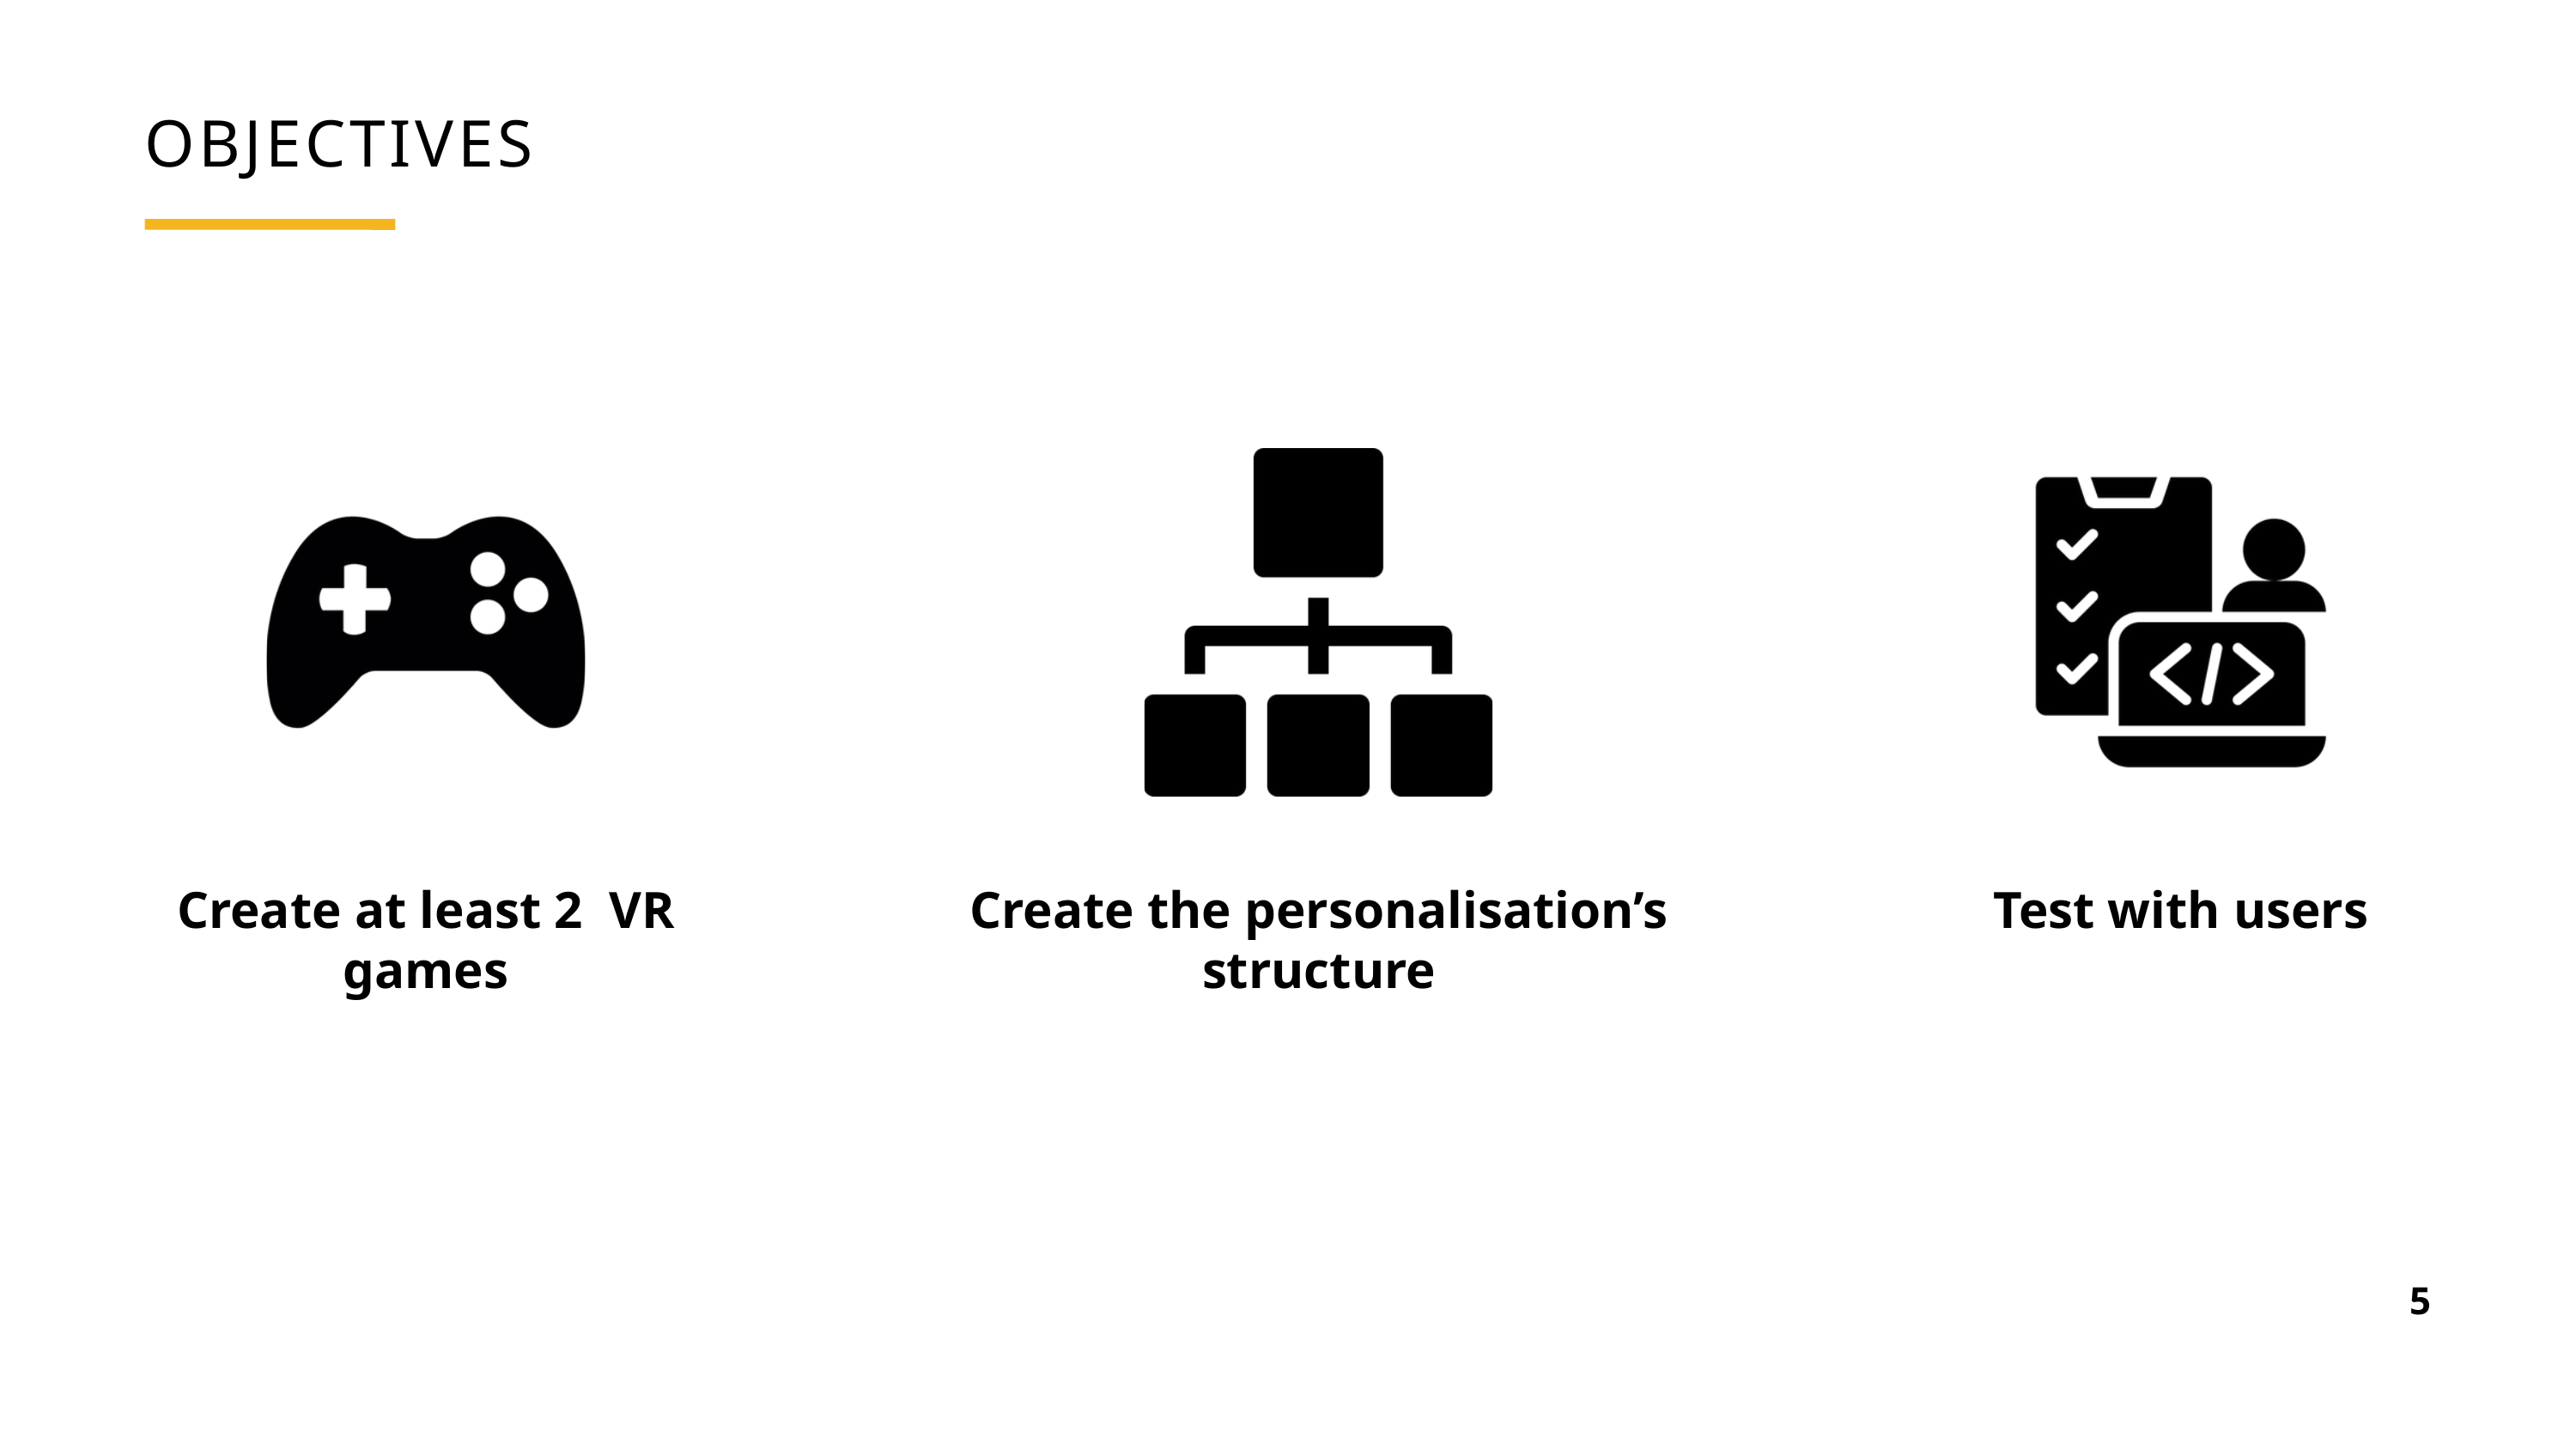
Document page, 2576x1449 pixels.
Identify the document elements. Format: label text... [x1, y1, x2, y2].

text_box [266, 463, 586, 782]
text_box OBJECTIVES [144, 115, 1261, 180]
text_box Create at least 2 VR games [125, 877, 726, 998]
text_box Test with users [1911, 877, 2450, 938]
text_box [2015, 457, 2347, 788]
text_box Create the personalisation’s structure [942, 877, 1696, 998]
text_box 5 [2001, 1284, 2432, 1323]
text_box [1144, 448, 1493, 797]
